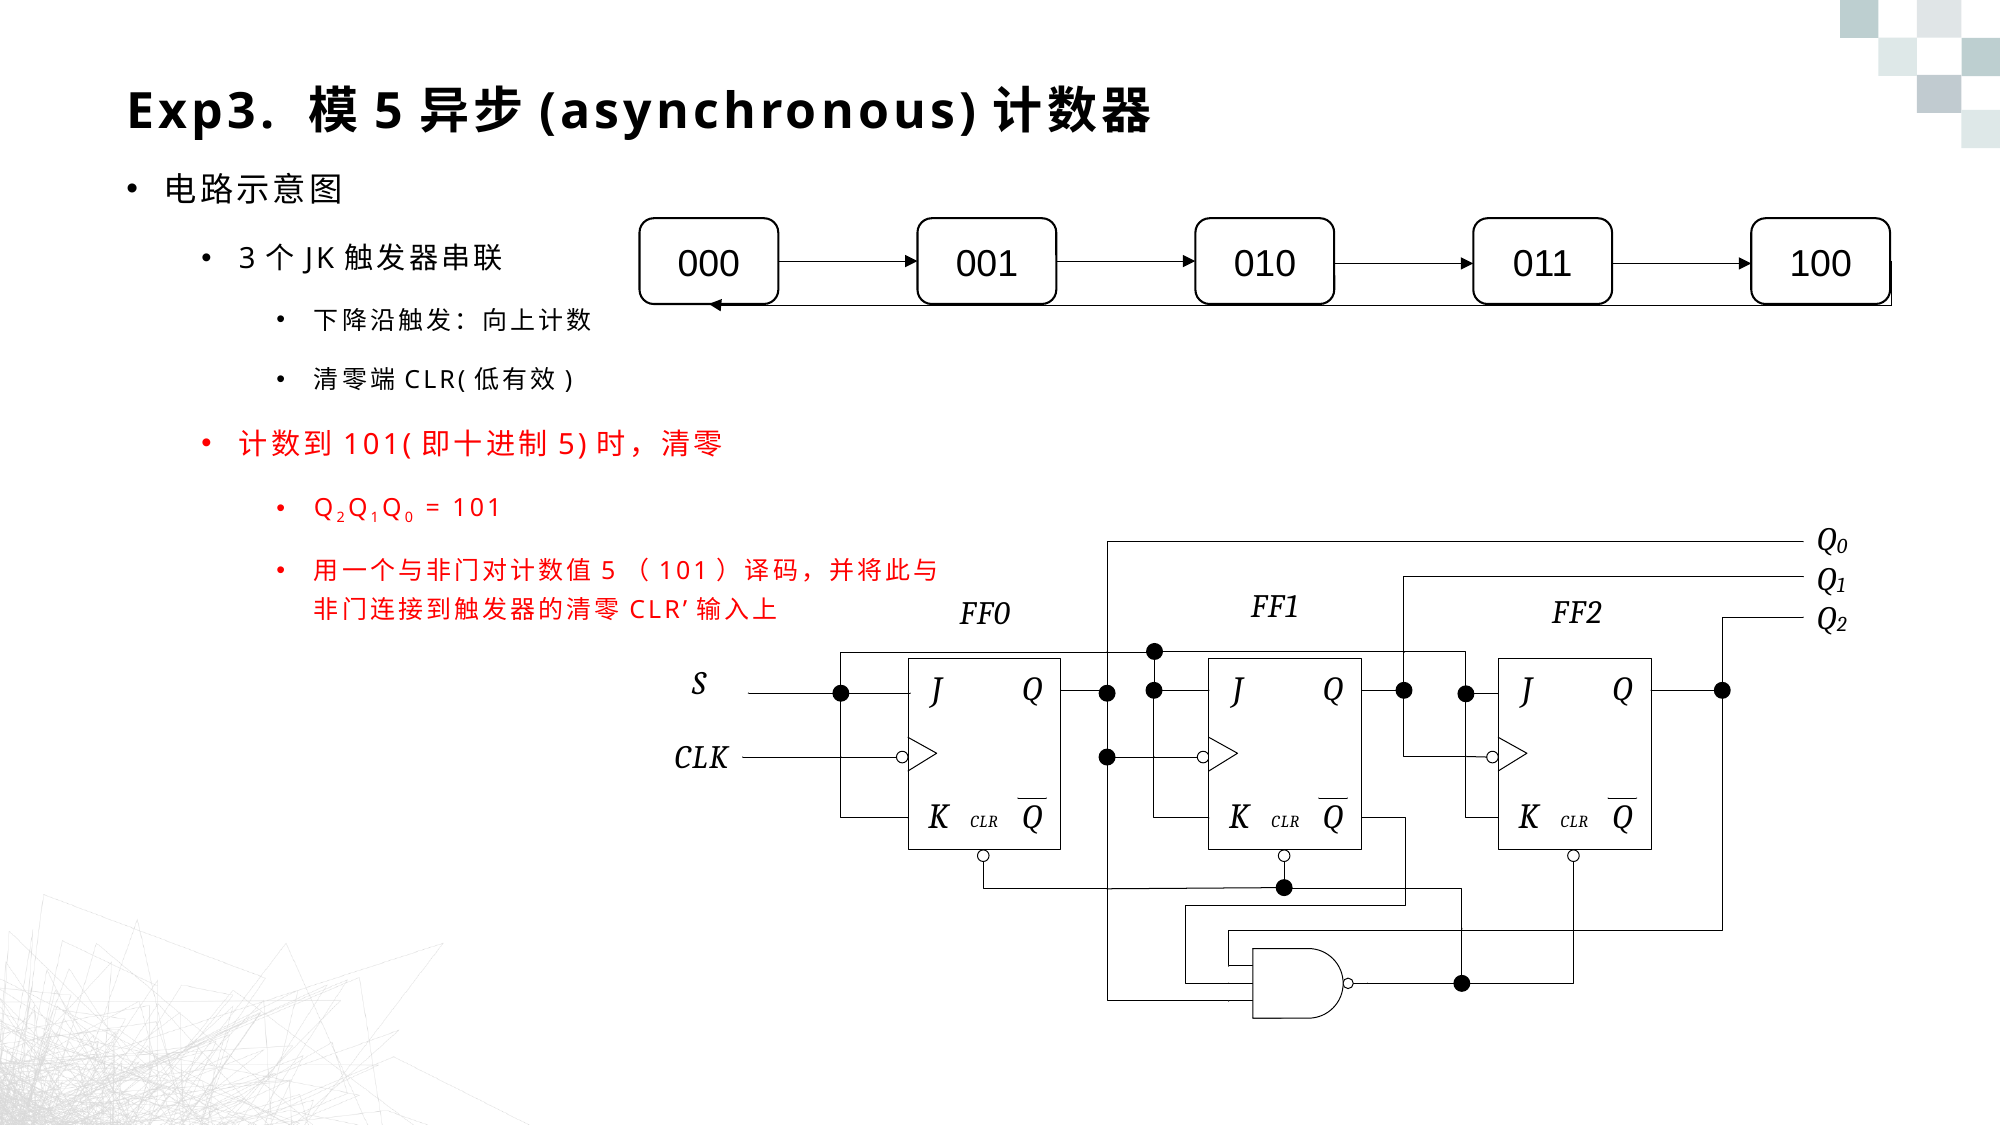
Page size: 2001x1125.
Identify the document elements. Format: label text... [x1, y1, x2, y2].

picture [0, 894, 532, 1125]
title Exp3. 模5异步(asynchronous)计数器 [109, 72, 1891, 146]
text_box 000 [638, 217, 780, 306]
text_box 001 [916, 217, 1058, 261]
text_box 100 [1750, 217, 1892, 261]
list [640, 501, 1891, 1061]
text_box 011 [1472, 217, 1614, 261]
list 电路示意图 3个JK触发器串联 下降沿触发：向上计数 清零端CLR(低有效) 计数到101(即十进制5)时，清零 Q2Q1Q0 = 101 用一个与非门对计数值5（101）译码，并将此与非门连接到触发器的清零CLR’输入上 [109, 156, 977, 1041]
text_box 010 [1194, 217, 1336, 261]
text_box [708, 261, 1891, 304]
